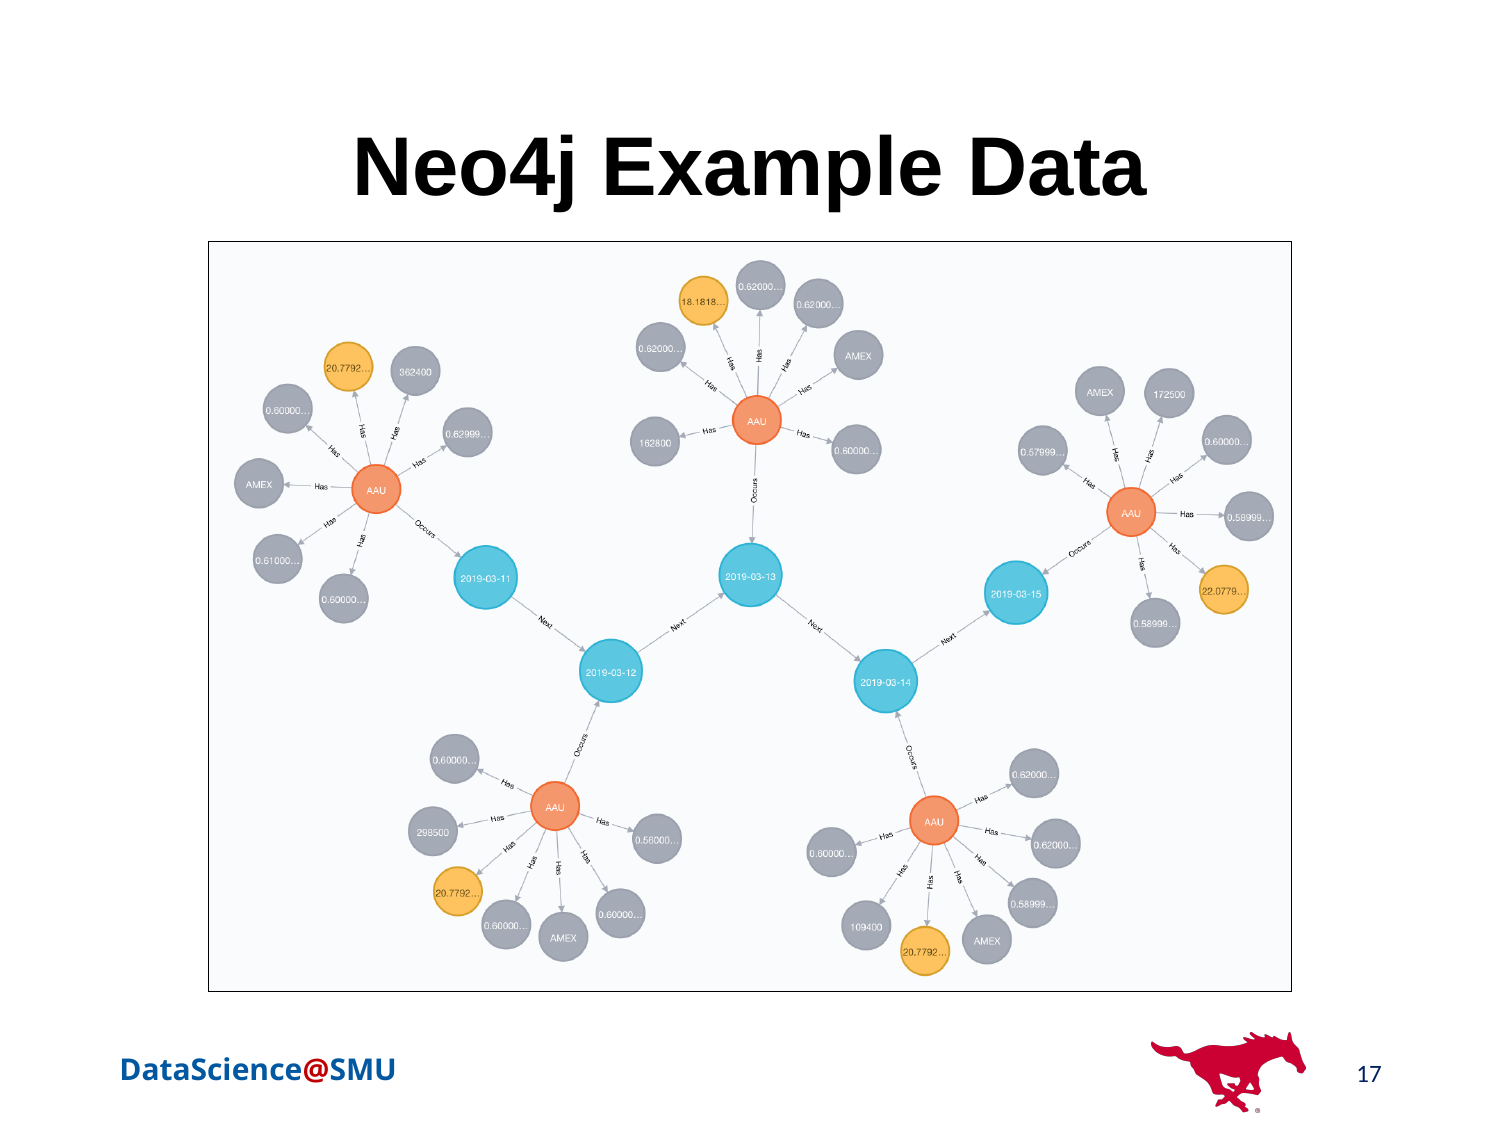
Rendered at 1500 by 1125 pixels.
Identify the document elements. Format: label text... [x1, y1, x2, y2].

slide_number 17 [1059, 1042, 1397, 1103]
title Neo4j Example Data [103, 59, 1397, 278]
picture [208, 241, 1292, 992]
picture [1151, 1103, 1306, 1113]
picture [1151, 1032, 1306, 1042]
